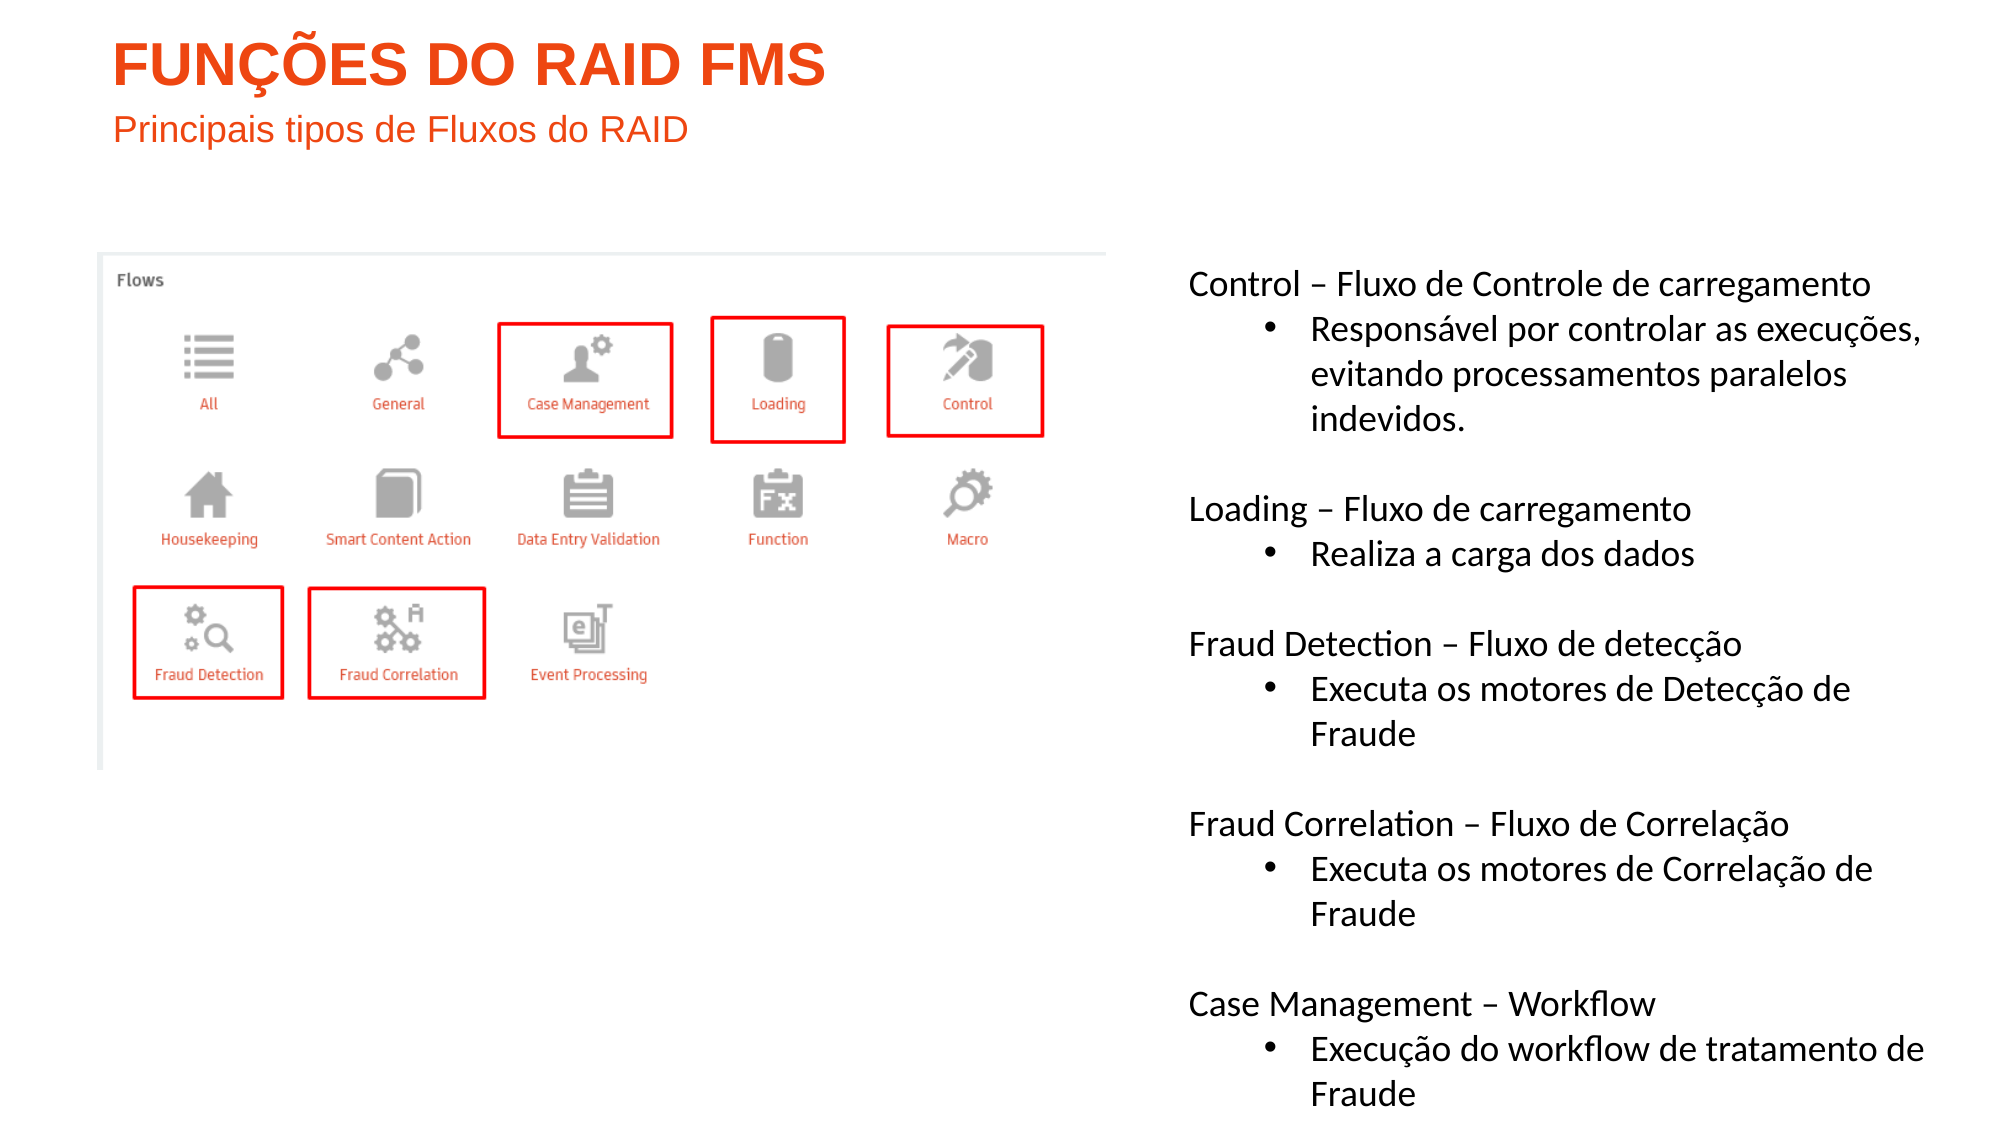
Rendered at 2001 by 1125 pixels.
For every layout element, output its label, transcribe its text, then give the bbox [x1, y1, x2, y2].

list Principais tipos de Fluxos do RAID [97, 104, 1867, 173]
title Funções do raId fms [97, 28, 1866, 104]
text_box Control – Fluxo de Controle de carregamento Responsável por controlar as execuções, evitando processamentos paralelos indevidos. Loading – Fluxo de carregamento Realiza a carga dos dados Fraud Detection – Fluxo de detecção Executa os motores de Detecção de Fraude Fraud Correlation – Fluxo de Correlação Executa os motores de Correlação de Fraude Case Management – Workflow Execução do workflow de tratamento de Fraude [1174, 252, 1971, 1122]
picture [97, 252, 1106, 771]
